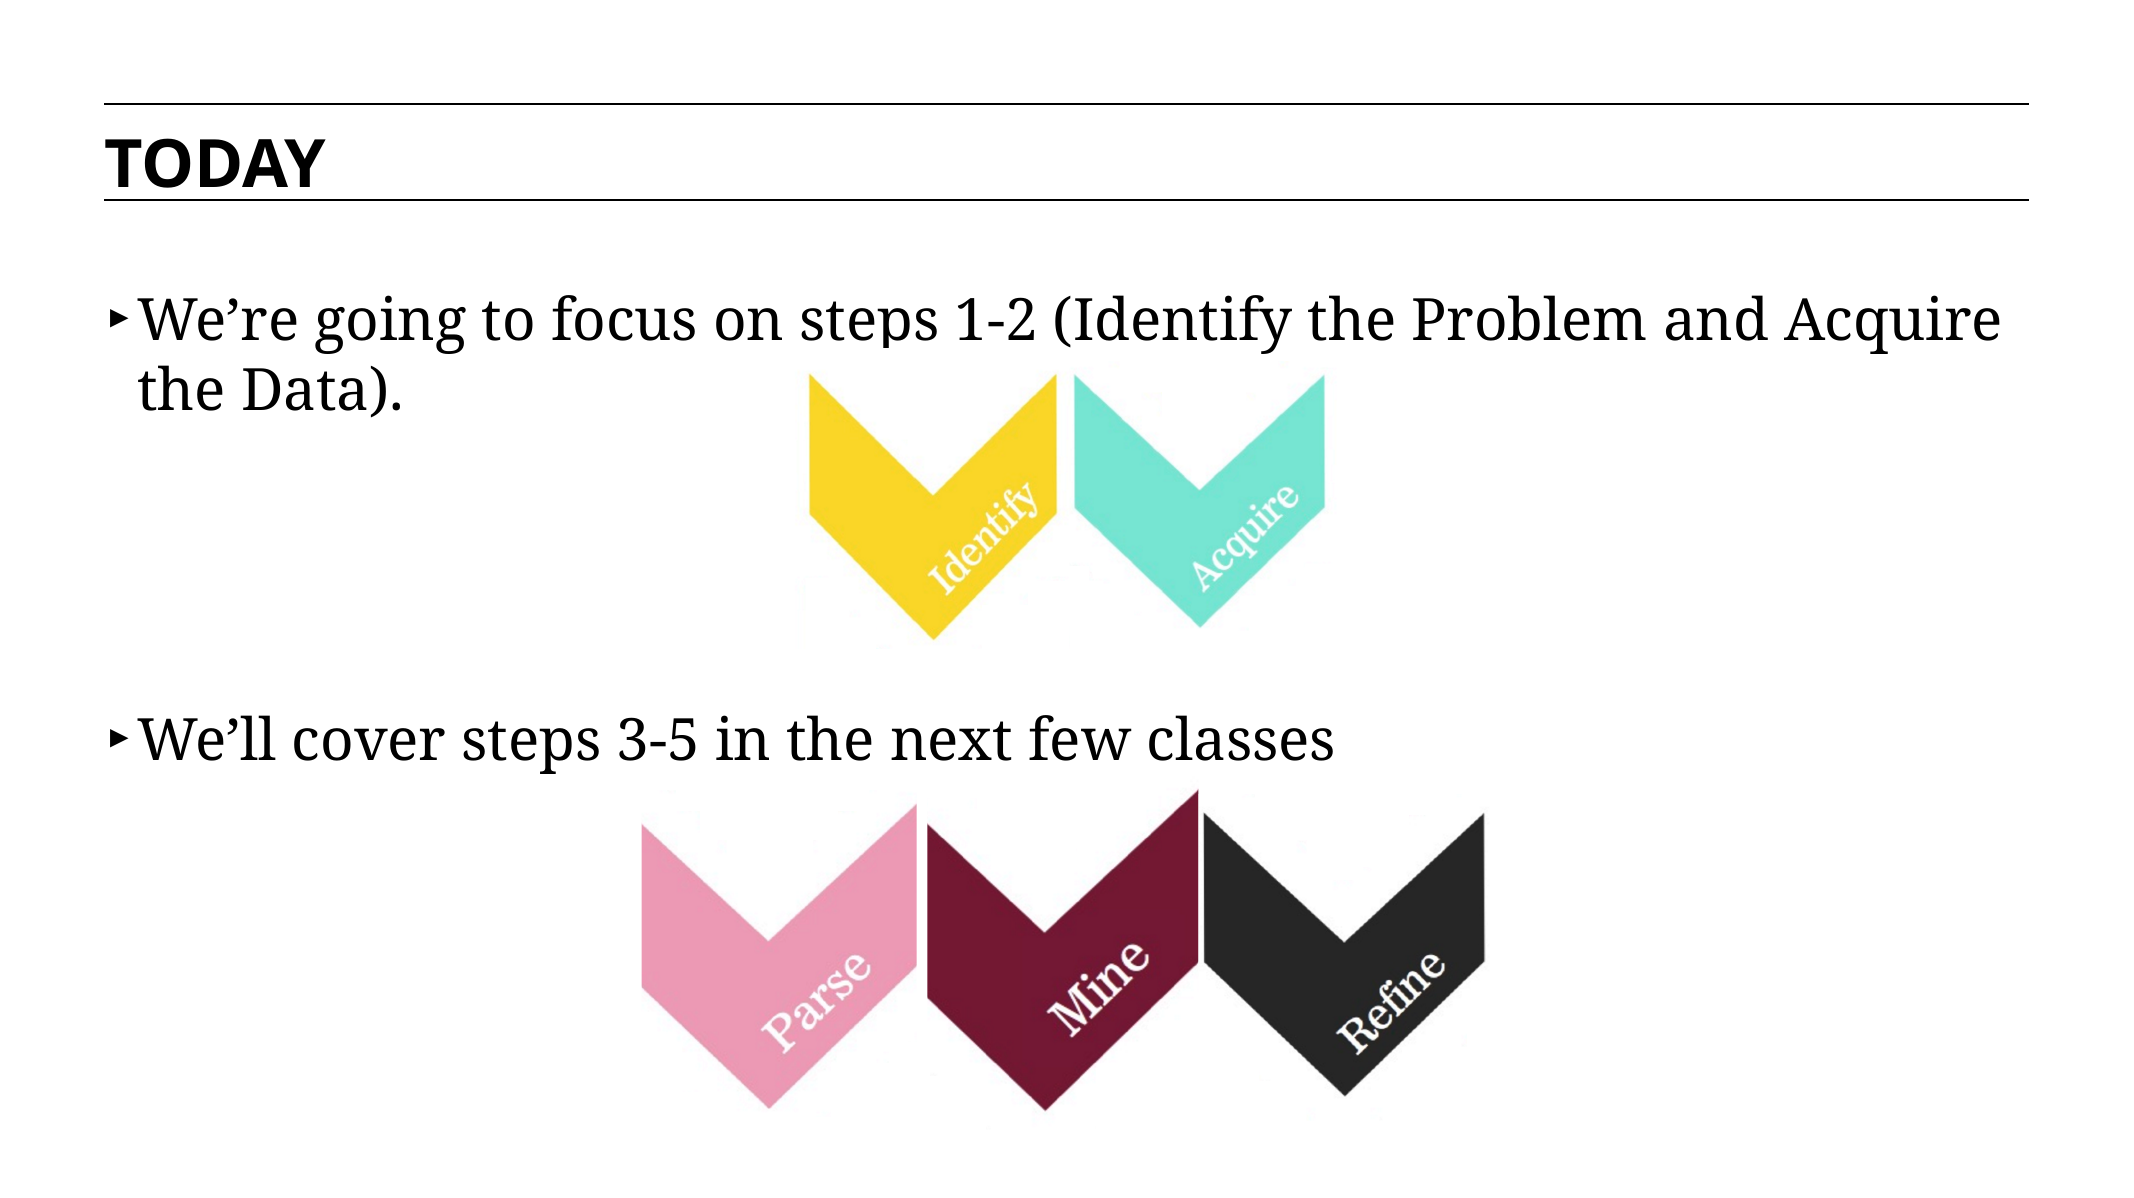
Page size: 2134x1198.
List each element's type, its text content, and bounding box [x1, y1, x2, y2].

list We’re going to focus on steps 1-2 (Identify the Problem and Acquire the Data). We’ll cover steps 3-5 in the next few classes [104, 212, 2030, 837]
text_box TODAY [104, 120, 1371, 192]
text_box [794, 348, 1339, 650]
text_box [641, 773, 1492, 1161]
